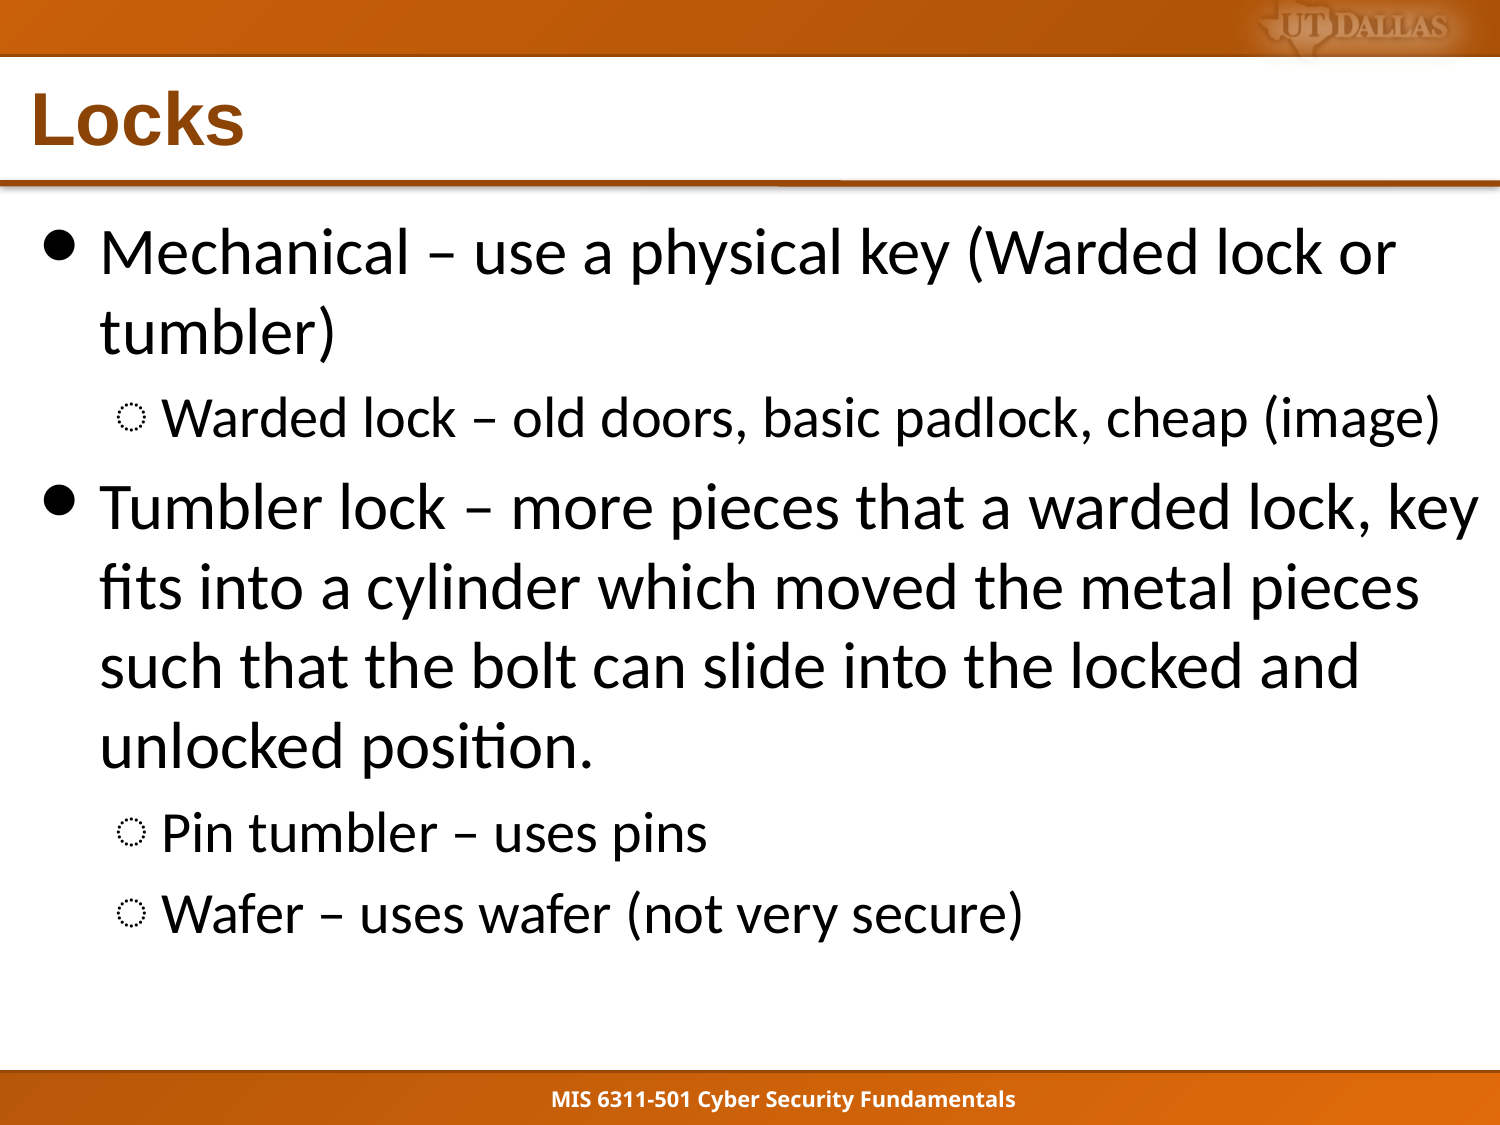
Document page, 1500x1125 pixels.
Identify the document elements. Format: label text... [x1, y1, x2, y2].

list Mechanical – use a physical key (Warded lock or tumbler) Warded lock – old doors, basic padlock, cheap (image) Tumbler lock – more pieces that a warded lock, key fits into a cylinder which moved the metal pieces such that the bolt can slide into the locked and unlocked position. Pin tumbler – uses pins Wafer – uses wafer (not very secure) [24, 199, 1500, 1077]
title Locks [0, 64, 1500, 178]
picture [1218, 0, 1500, 64]
